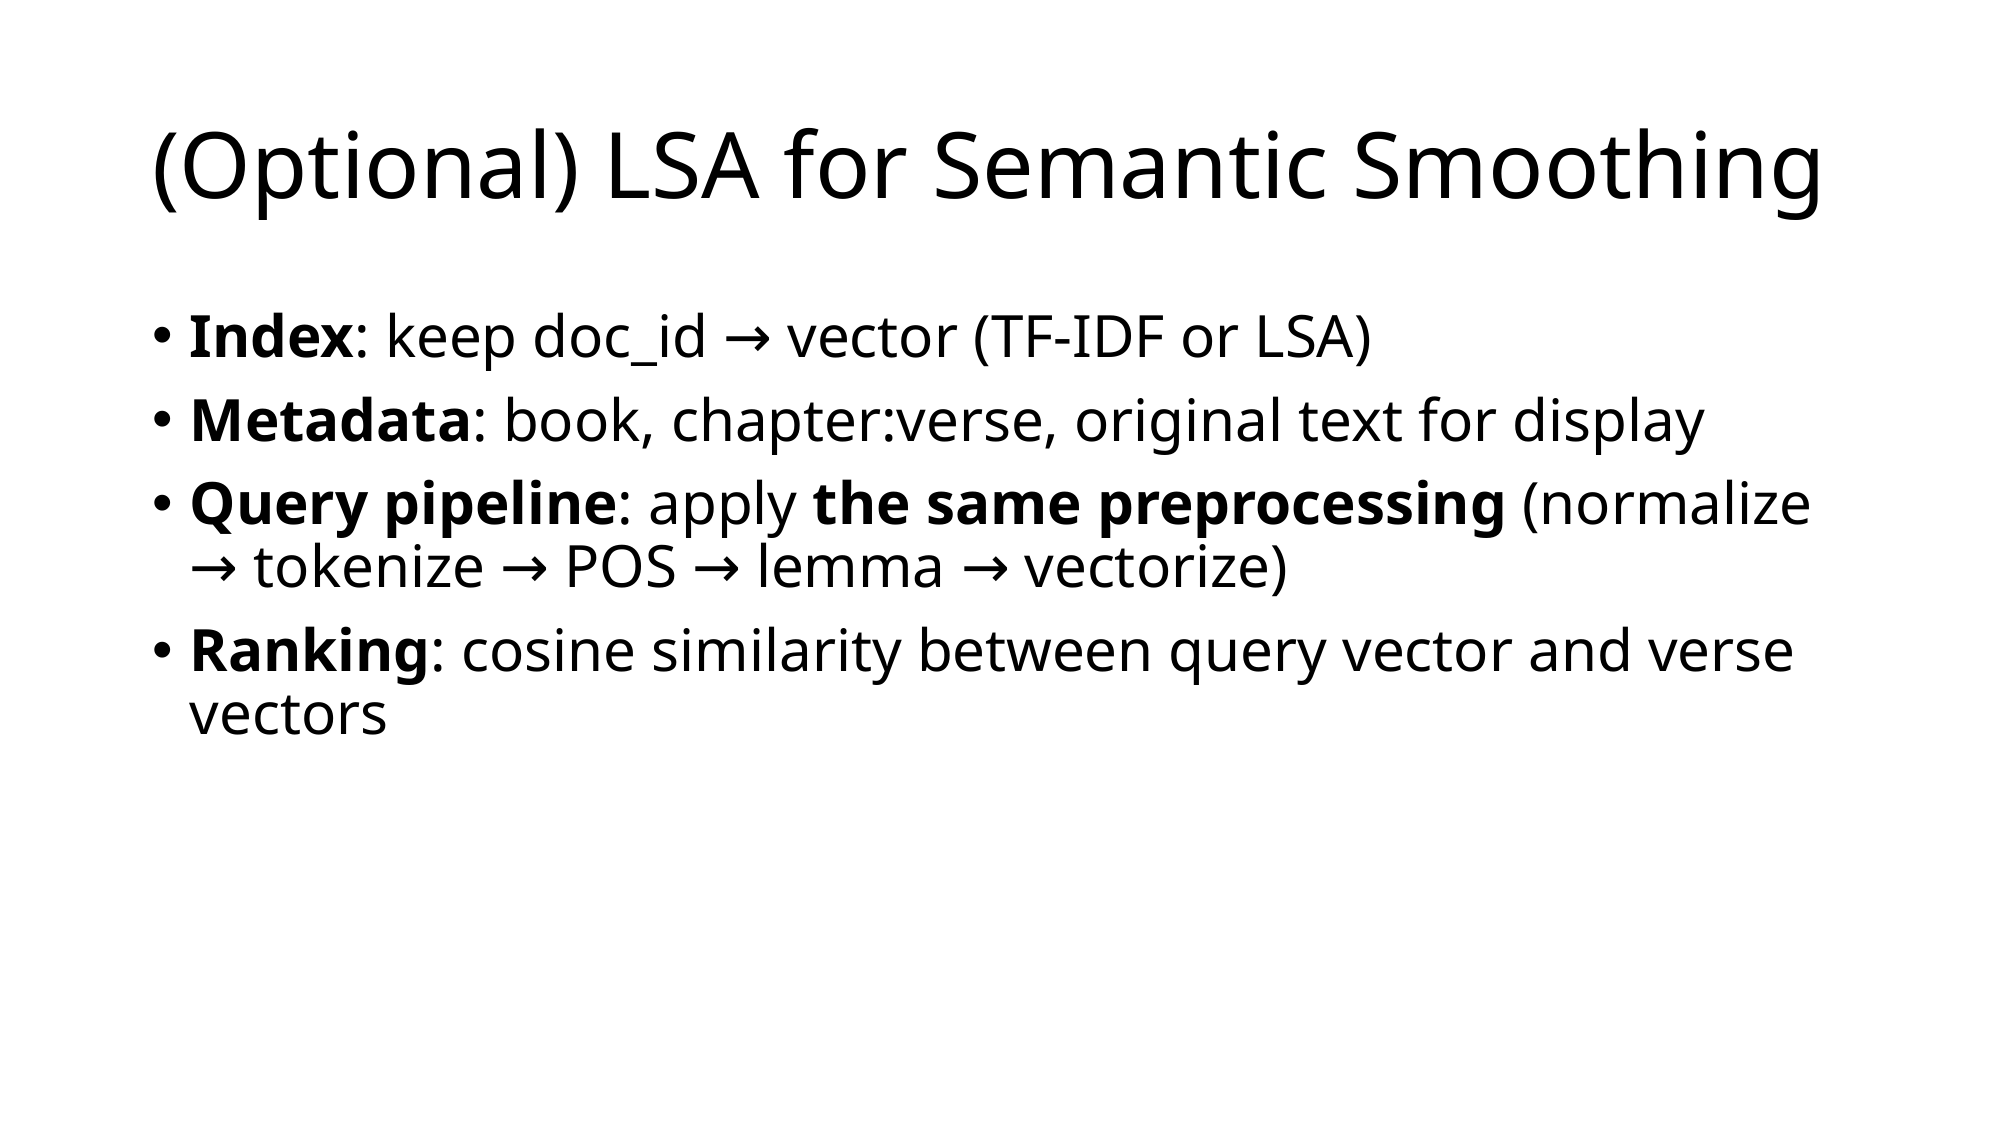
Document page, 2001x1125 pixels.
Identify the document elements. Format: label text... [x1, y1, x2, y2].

list Index: keep doc_id → vector (TF-IDF or LSA) Metadata: book, chapter:verse, original text for display Query pipeline: apply the same preprocessing (normalize → tokenize → POS → lemma → vectorize) Ranking: cosine similarity between query vector and verse vectors [137, 299, 1863, 1014]
title (Optional) LSA for Semantic Smoothing [137, 59, 1863, 278]
